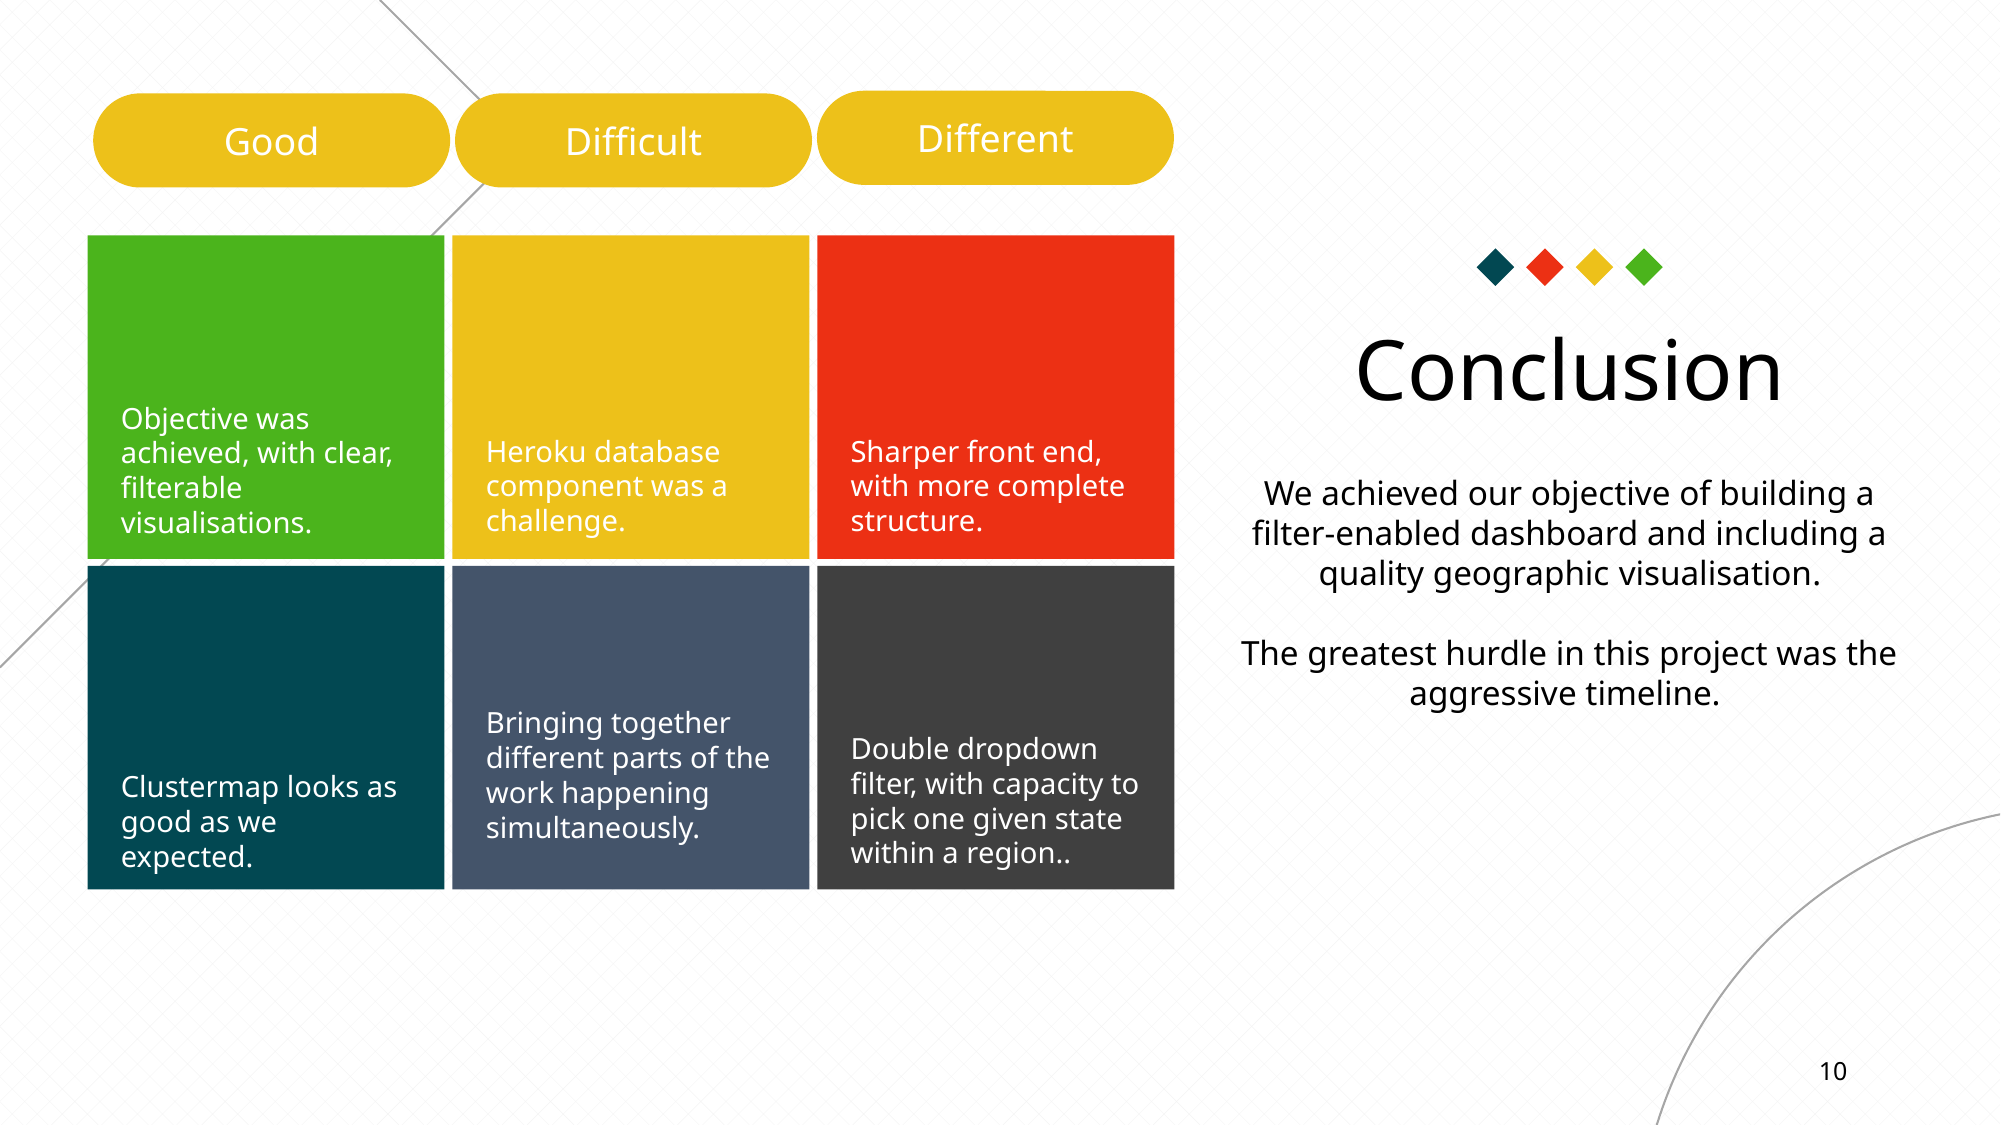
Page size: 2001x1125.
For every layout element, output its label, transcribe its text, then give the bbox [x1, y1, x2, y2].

text_box Bringing together different parts of the work happening simultaneously. [478, 696, 783, 853]
text_box [816, 565, 1175, 890]
text_box Difficult [454, 92, 814, 189]
text_box [451, 565, 810, 890]
text_box Sharper front end, with more complete structure. [843, 425, 1148, 546]
text_box Heroku database component was a challenge. [478, 425, 783, 546]
text_box Clustermap looks as good as we expected. [113, 760, 419, 881]
text_box [816, 234, 1175, 560]
text_box Different [815, 89, 1175, 186]
text_box [87, 565, 445, 890]
text_box Objective was achieved, with clear, filterable visualisations. [113, 392, 433, 548]
text_box Double dropdown filter, with capacity to pick one given state within a region.. [843, 722, 1148, 878]
text_box [451, 234, 810, 560]
slide_number 10 [1412, 1042, 1863, 1103]
text_box Good [92, 92, 452, 189]
text_box [87, 234, 445, 560]
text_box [1227, 248, 1913, 715]
